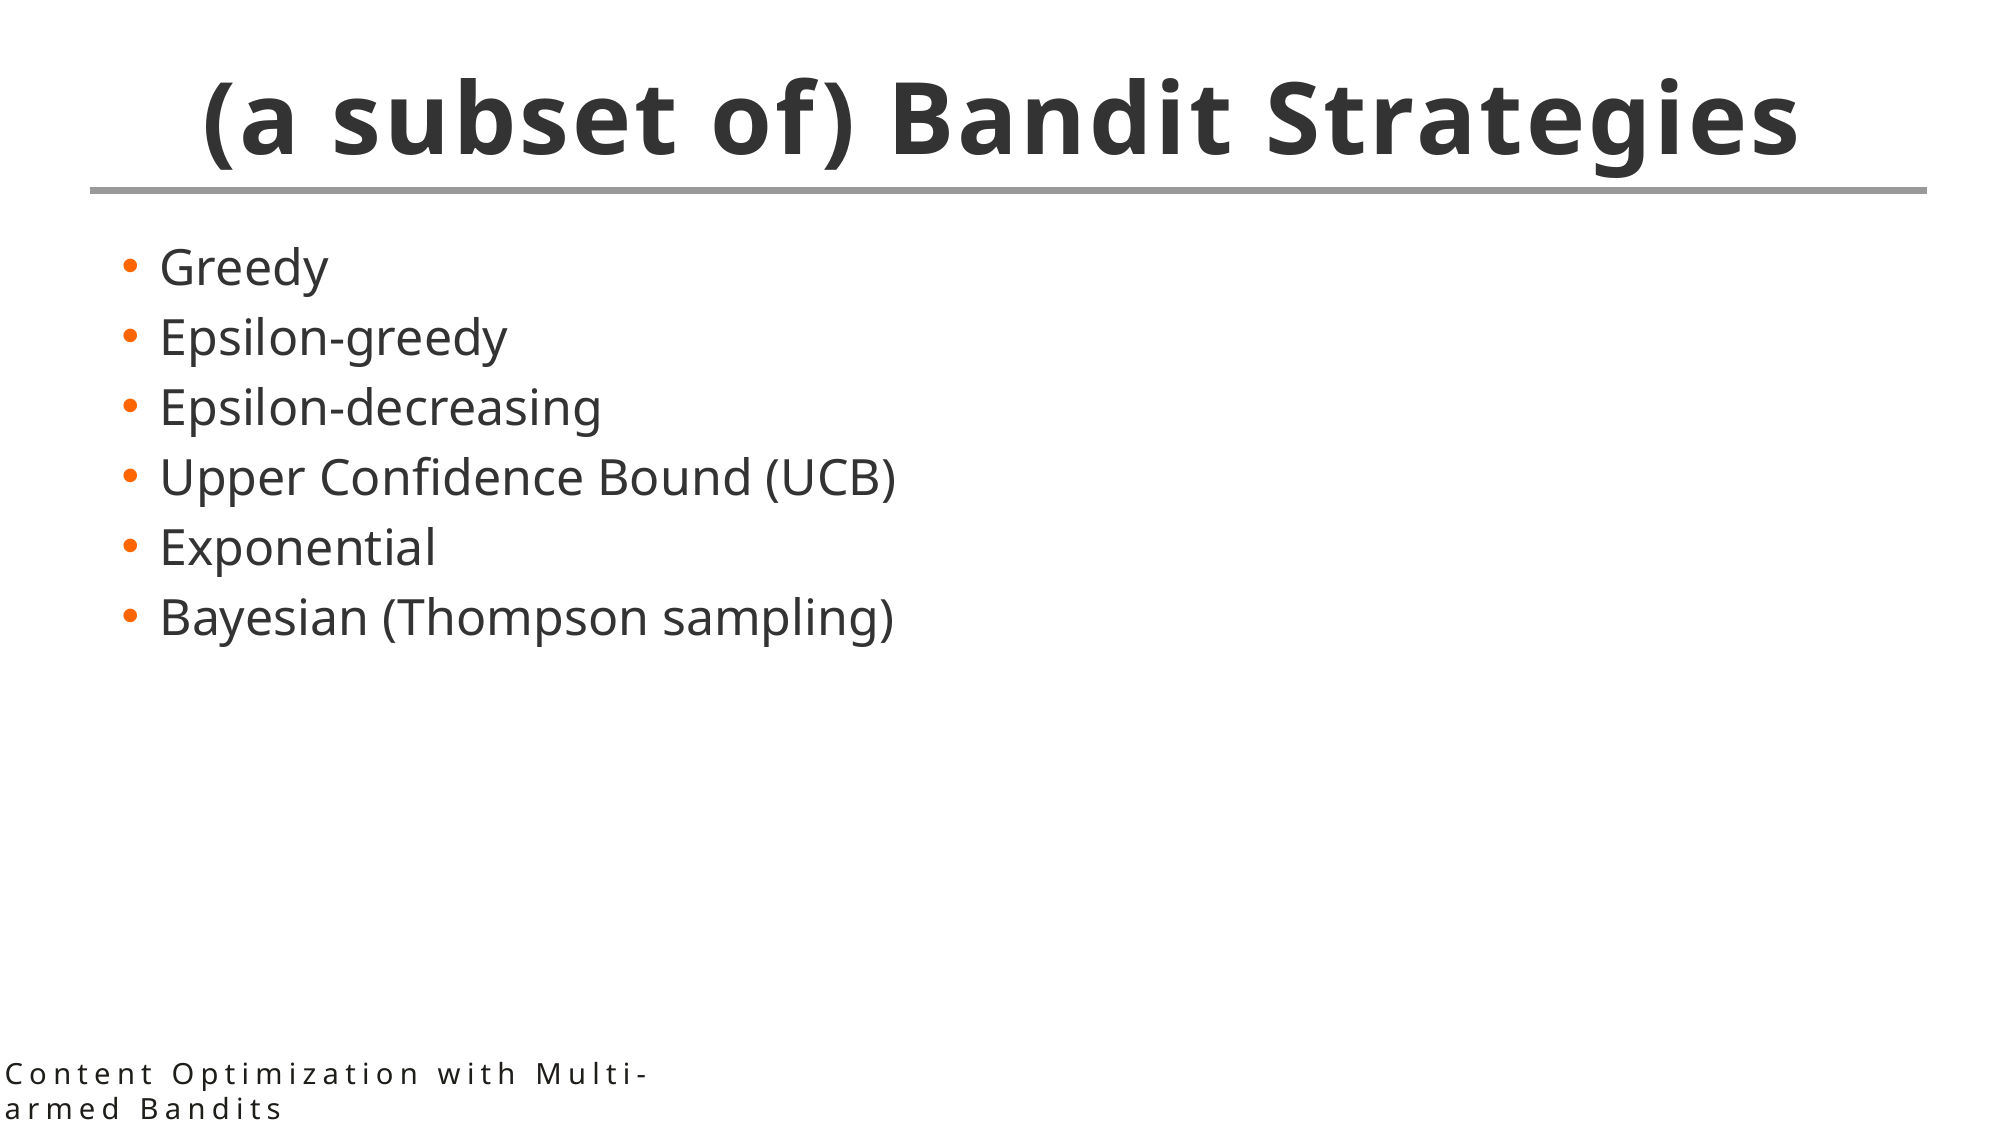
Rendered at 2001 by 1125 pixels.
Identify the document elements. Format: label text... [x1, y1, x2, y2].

list Greedy Epsilon-greedy Epsilon-decreasing Upper Confidence Bound (UCB) Exponential Bayesian (Thompson sampling) [114, 231, 1892, 975]
title (a subset of) Bandit Strategies [113, 39, 1892, 179]
